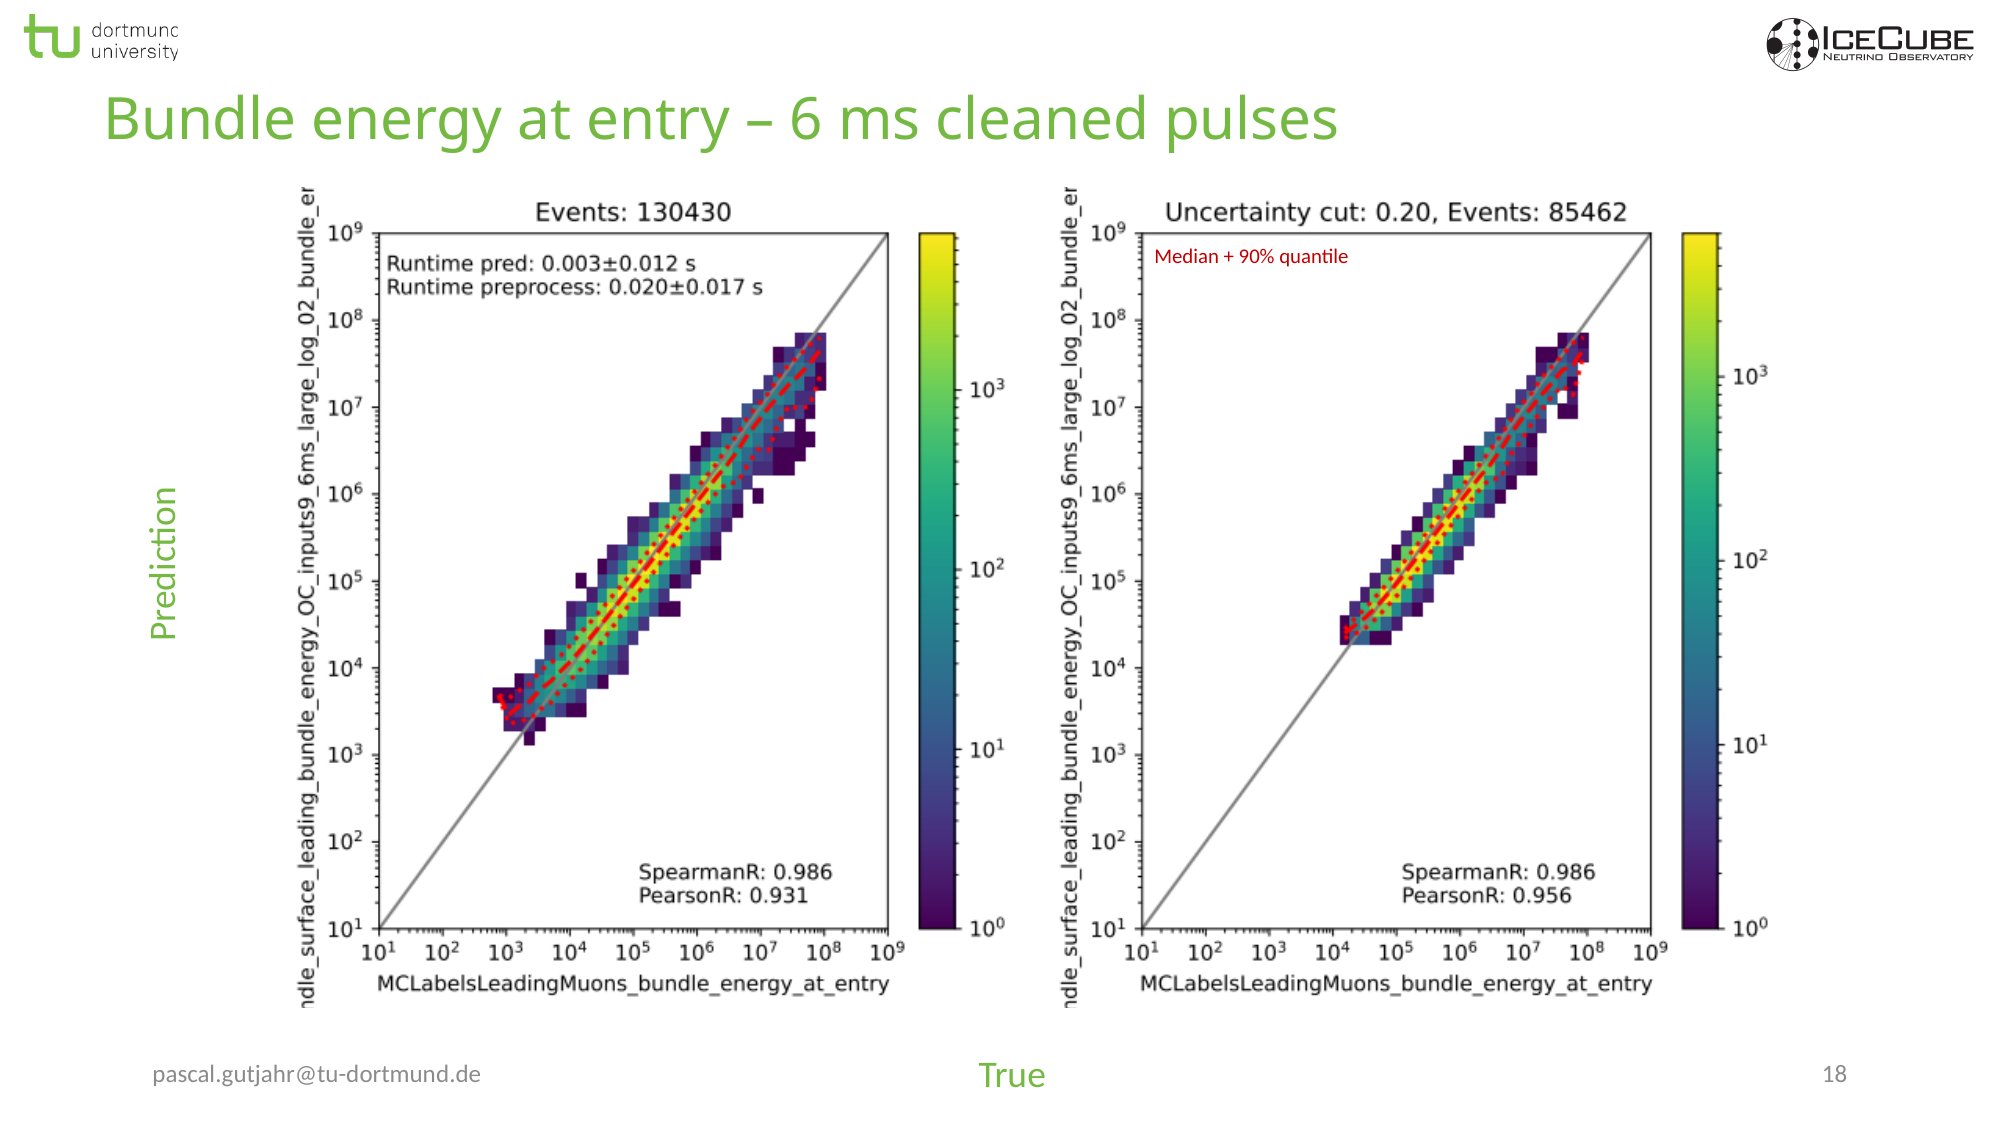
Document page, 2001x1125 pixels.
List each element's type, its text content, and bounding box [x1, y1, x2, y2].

slide_number 18 [1412, 1042, 1863, 1103]
text_box True [963, 1042, 1148, 1103]
slide_number pascal.gutjahr@tu-dortmund.de [137, 1042, 588, 1103]
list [283, 187, 1782, 1008]
text_box Prediction [130, 446, 190, 657]
title Bundle energy at entry – 6 ms cleaned pulses [88, 59, 1977, 182]
